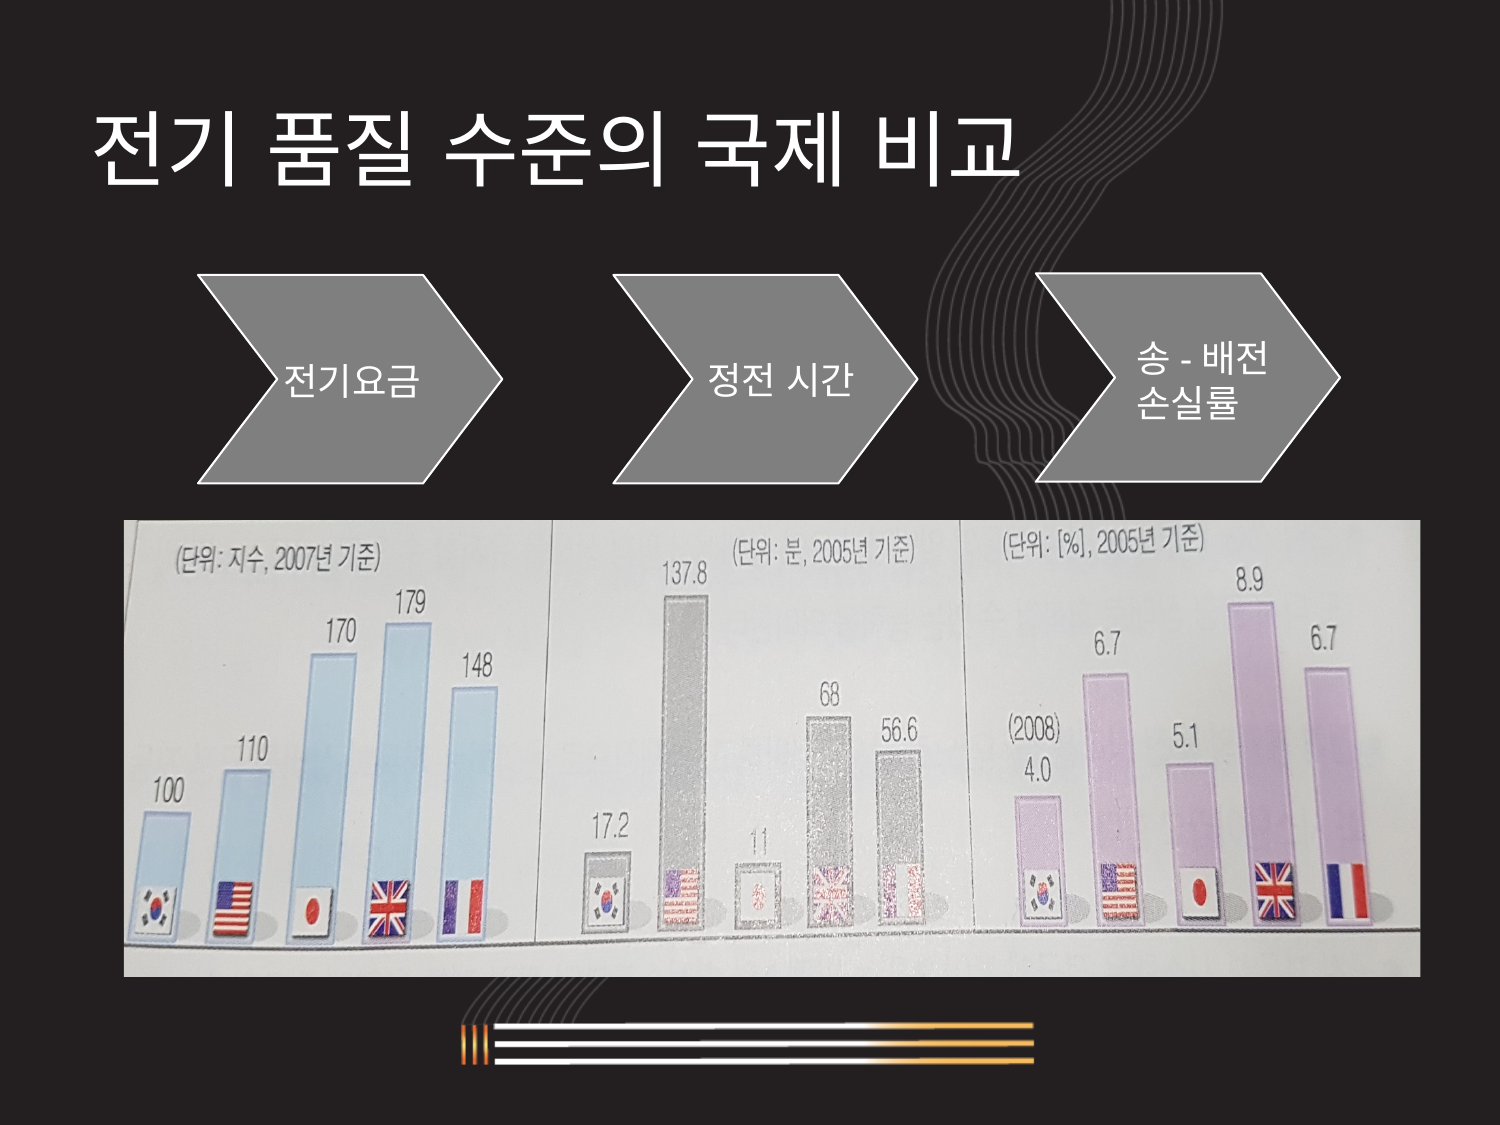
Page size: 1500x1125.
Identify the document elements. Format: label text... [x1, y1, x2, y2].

text_box [495, 369, 503, 389]
text_box 정전 시간 [692, 349, 995, 410]
text_box [613, 274, 895, 484]
text_box 전기요금 [268, 350, 495, 411]
picture [0, 0, 1500, 1125]
text_box 송-배전 손실률 [1121, 327, 1500, 433]
text_box [198, 274, 480, 368]
title 전기 품질 수준의 국제 비교 [75, 53, 1425, 242]
text_box [1035, 273, 1302, 482]
text_box [198, 391, 478, 484]
